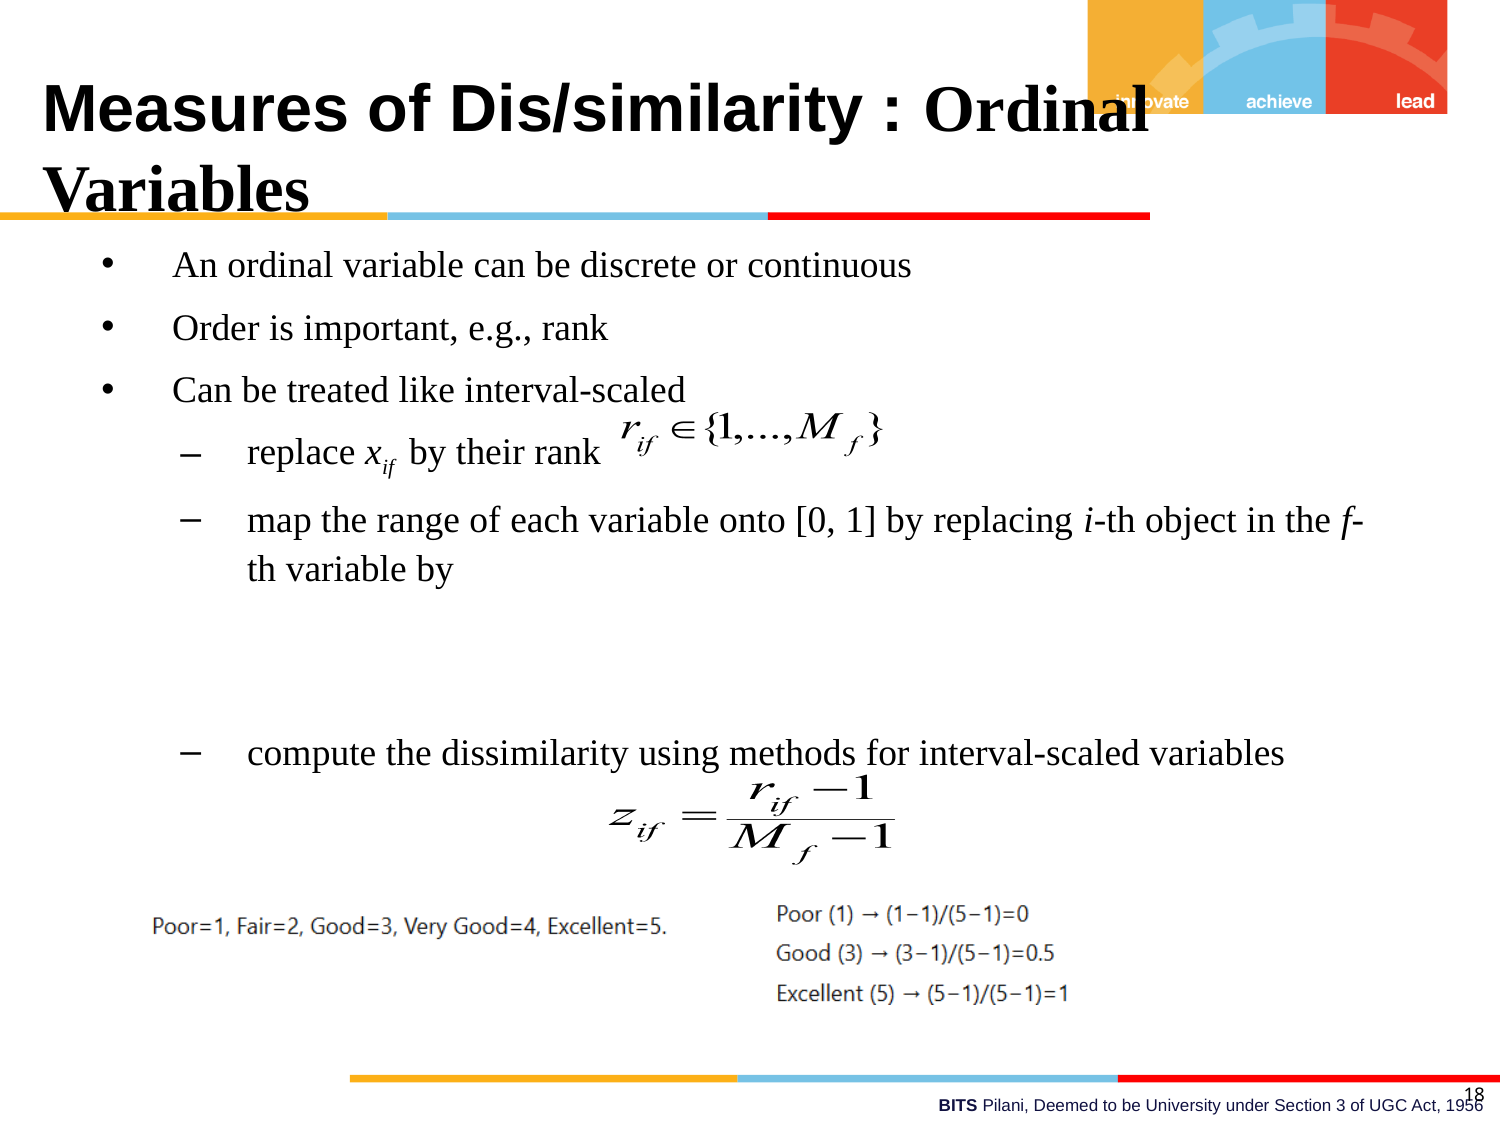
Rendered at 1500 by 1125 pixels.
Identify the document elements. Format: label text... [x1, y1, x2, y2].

picture [138, 910, 679, 944]
list An ordinal variable can be discrete or continuous Order is important, e.g., rank Can be treated like interval-scaled replace xif by their rank map the range of each variable onto [0, 1] by replacing i-th object in the f-th variable by compute the dissimilarity using methods for interval-scaled variables [85, 229, 1380, 944]
title Measures of Dis/similarity : Ordinal Variables [31, 35, 1325, 254]
picture [771, 894, 1080, 1005]
picture [602, 768, 903, 870]
slide_number 18 [1149, 1065, 1500, 1125]
picture [616, 406, 889, 462]
picture [1087, 0, 1448, 114]
